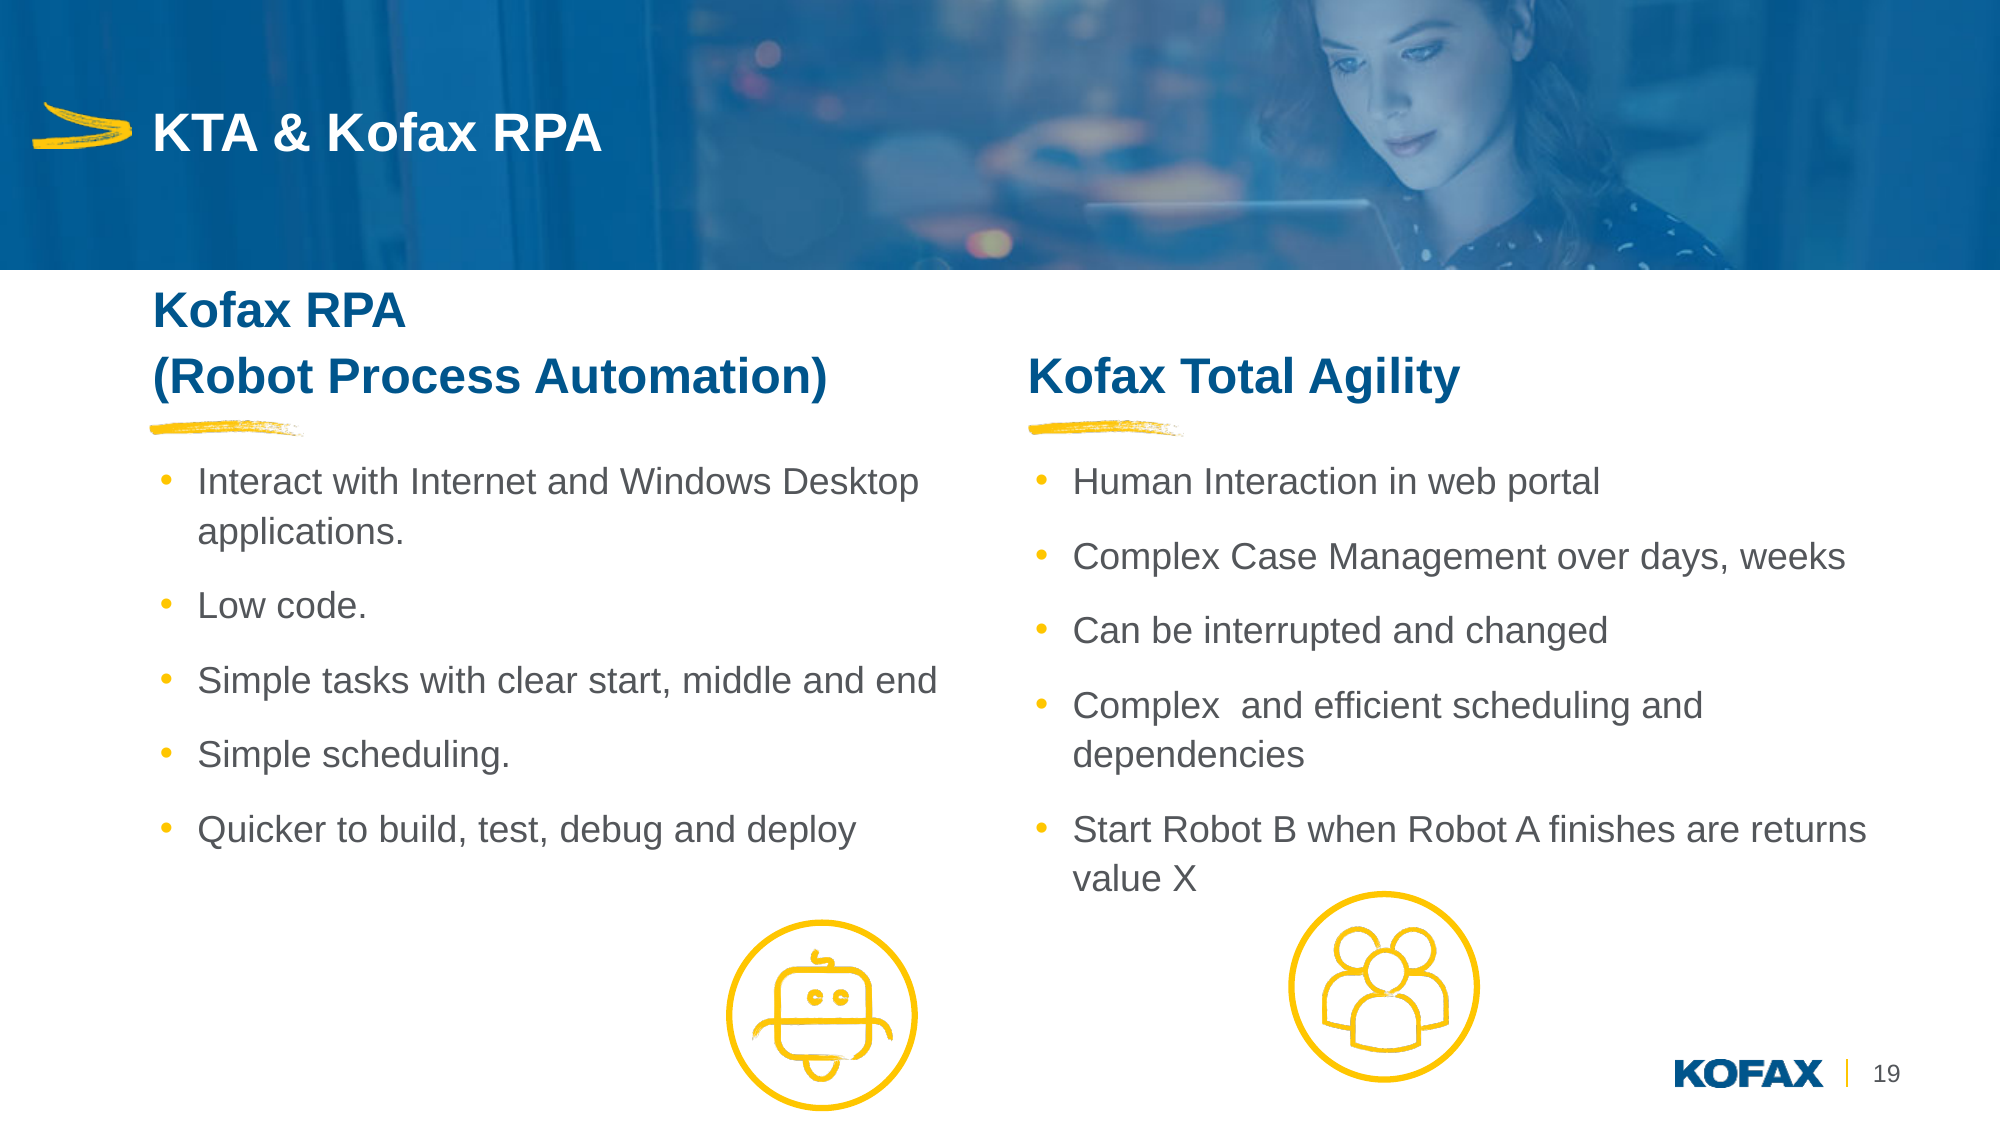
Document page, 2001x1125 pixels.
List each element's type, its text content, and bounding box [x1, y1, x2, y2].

picture [150, 411, 304, 445]
picture [1675, 1059, 1824, 1088]
picture [0, 0, 2000, 270]
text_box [1291, 894, 1477, 1080]
slide_number 19 [1857, 1042, 1959, 1103]
title KTA & Kofax RPA [137, 97, 1914, 231]
list Kofax Total Agility [1012, 275, 1914, 411]
list Human Interaction in web portal Complex Case Management over days, weeks Can be interrupted and changed Complex and efficient scheduling and dependencies Start Robot B when Robot A finishes are returns value X [1012, 445, 1913, 1016]
picture [1029, 411, 1184, 445]
list Interact with Internet and Windows Desktop applications. Low code. Simple tasks with clear start, middle and end Simple scheduling. Quicker to build, test, debug and deploy [137, 445, 988, 1016]
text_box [729, 922, 915, 1109]
list Kofax RPA (Robot Process Automation) [137, 275, 984, 411]
